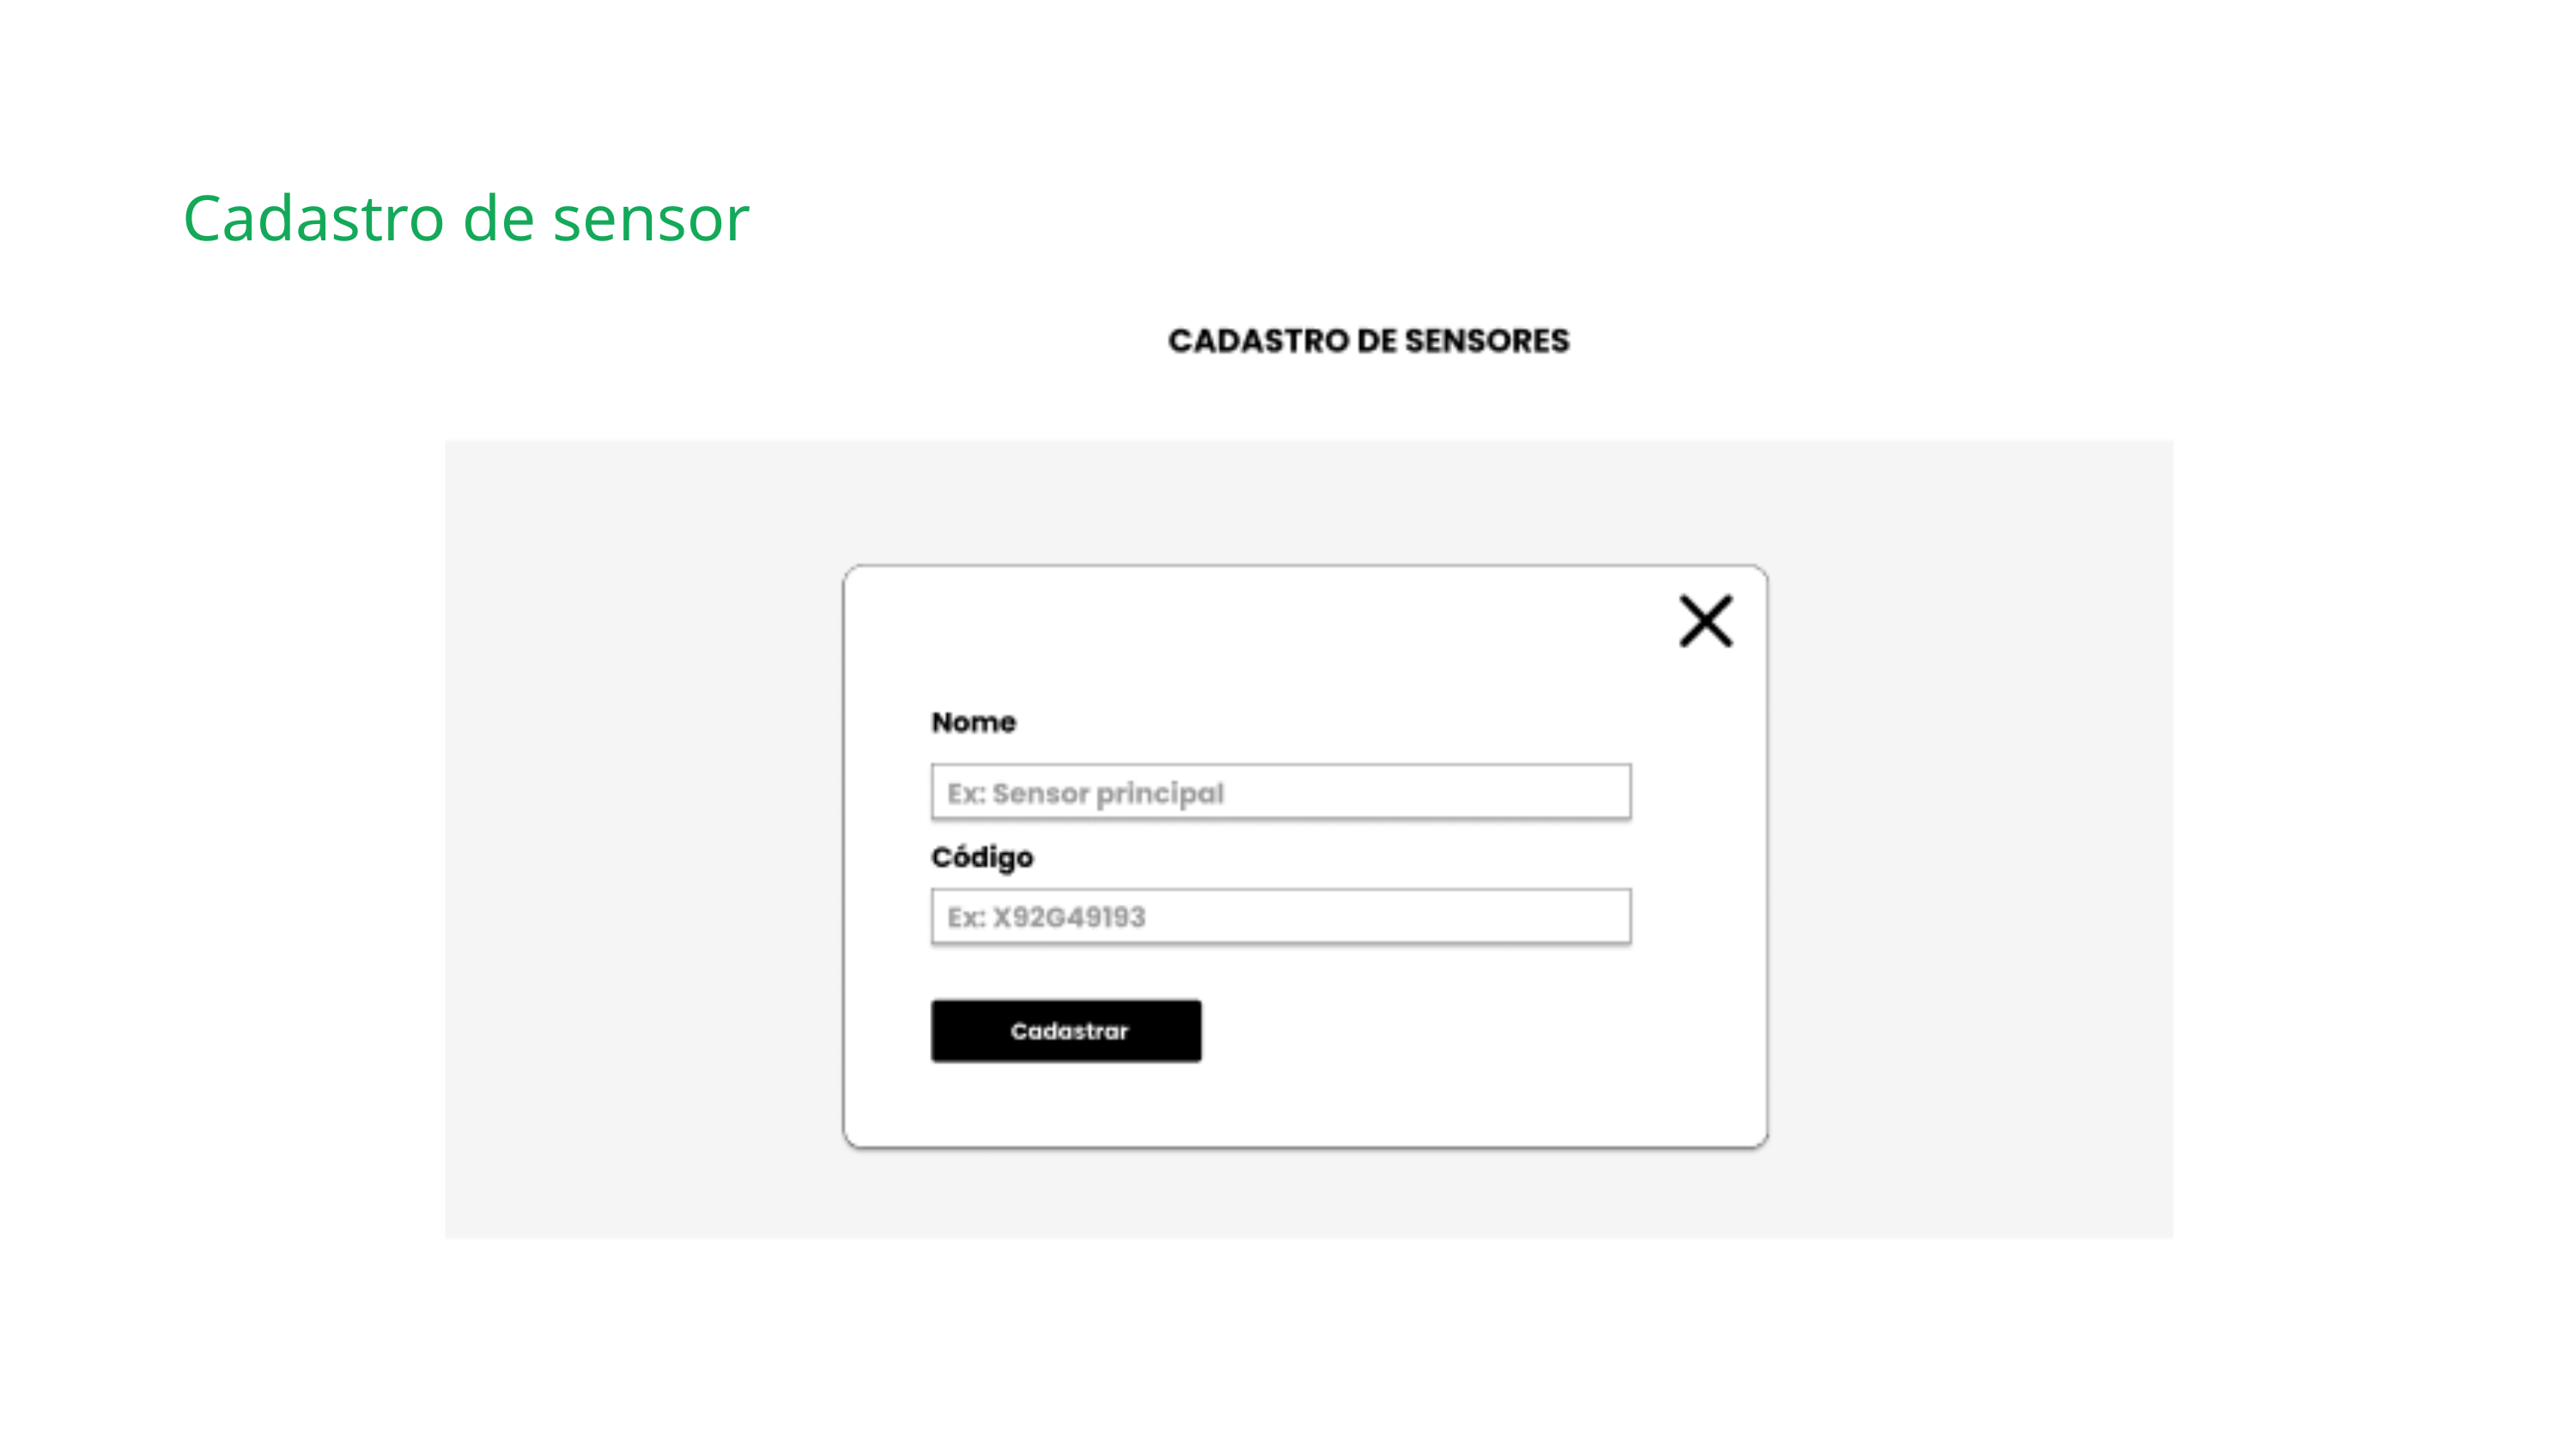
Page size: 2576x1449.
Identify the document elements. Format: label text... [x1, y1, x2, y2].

text_box [445, 280, 2174, 1317]
text_box Cadastro de sensor [182, 165, 1318, 254]
